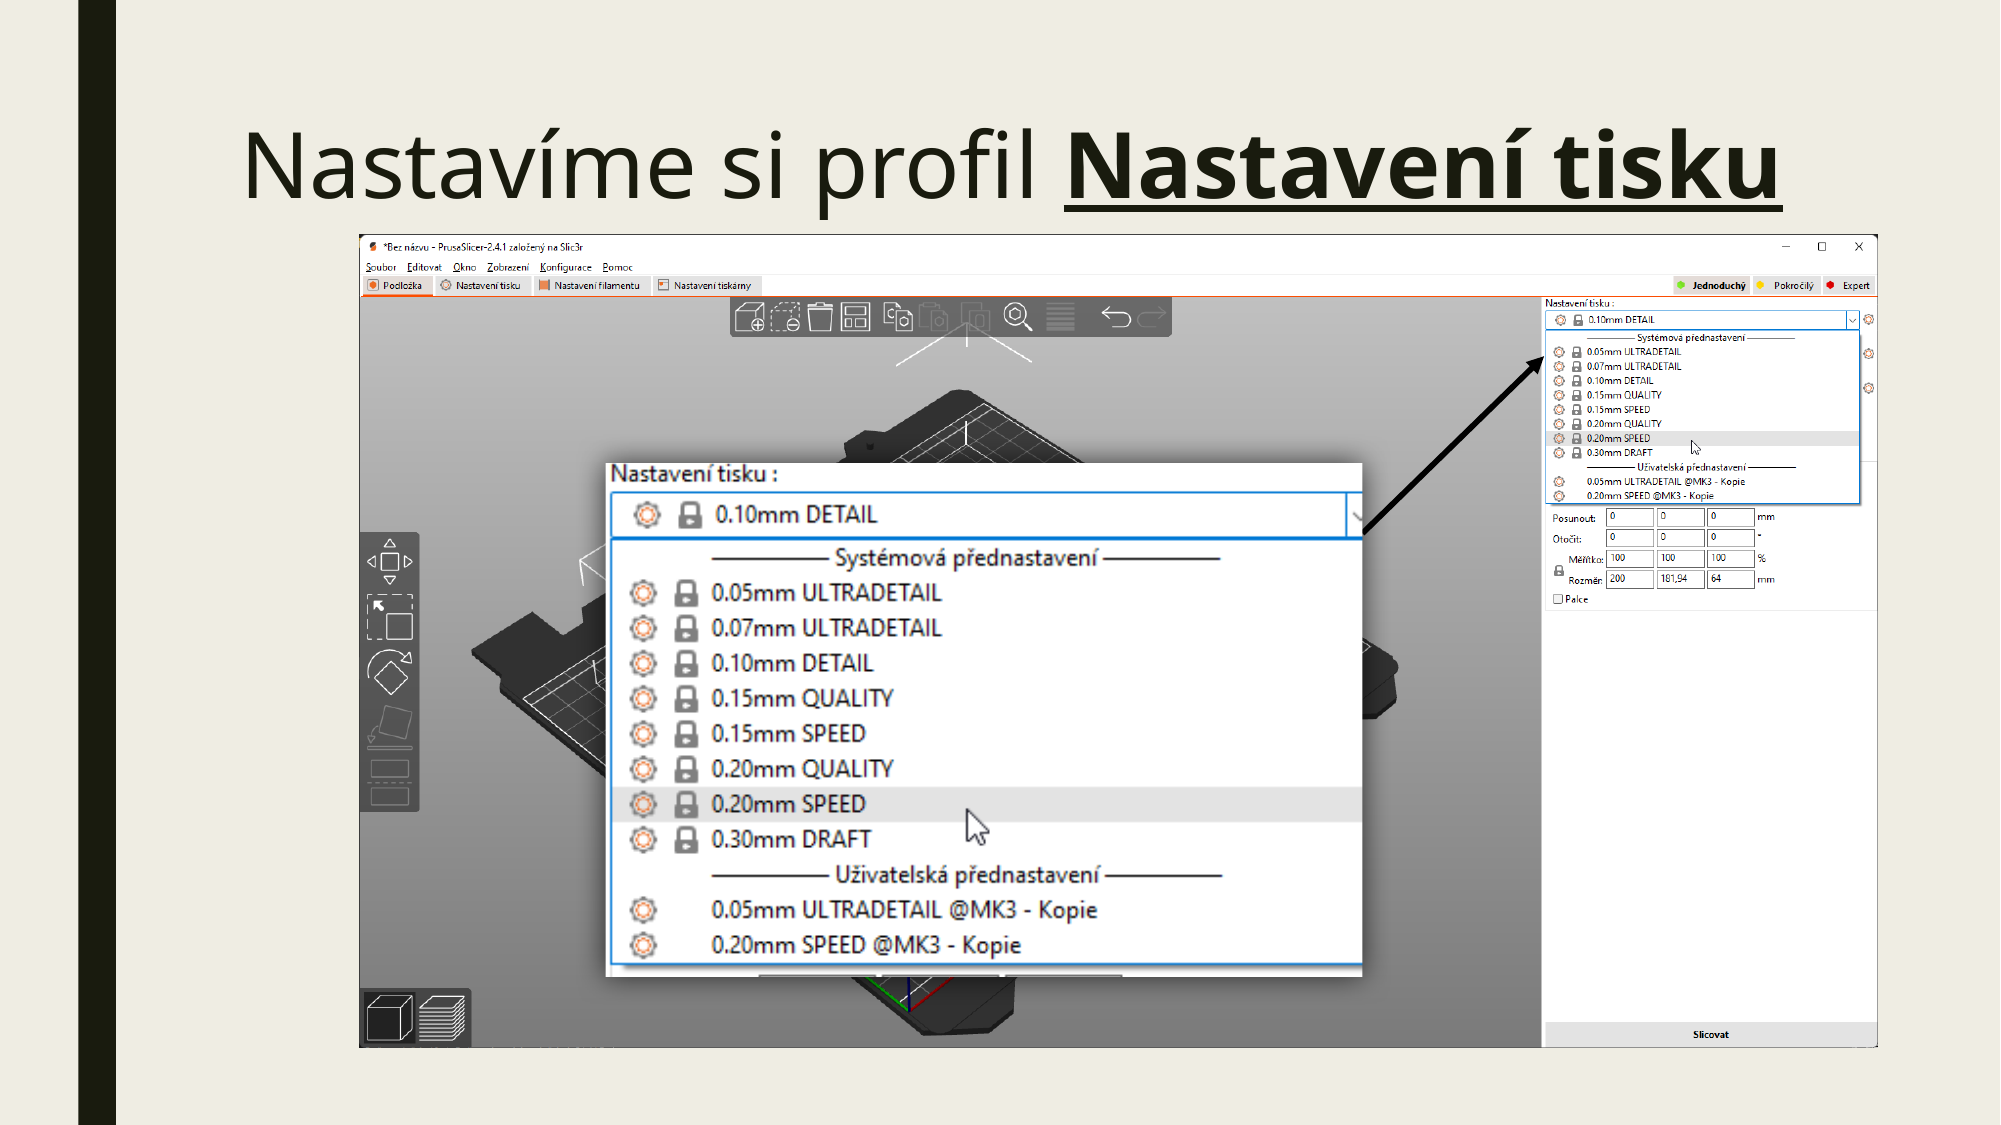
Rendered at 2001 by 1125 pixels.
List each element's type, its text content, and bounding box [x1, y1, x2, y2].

title Nastavíme si profil Nastavení tisku [225, 112, 1800, 357]
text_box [1362, 356, 1545, 534]
picture [359, 234, 1878, 1048]
